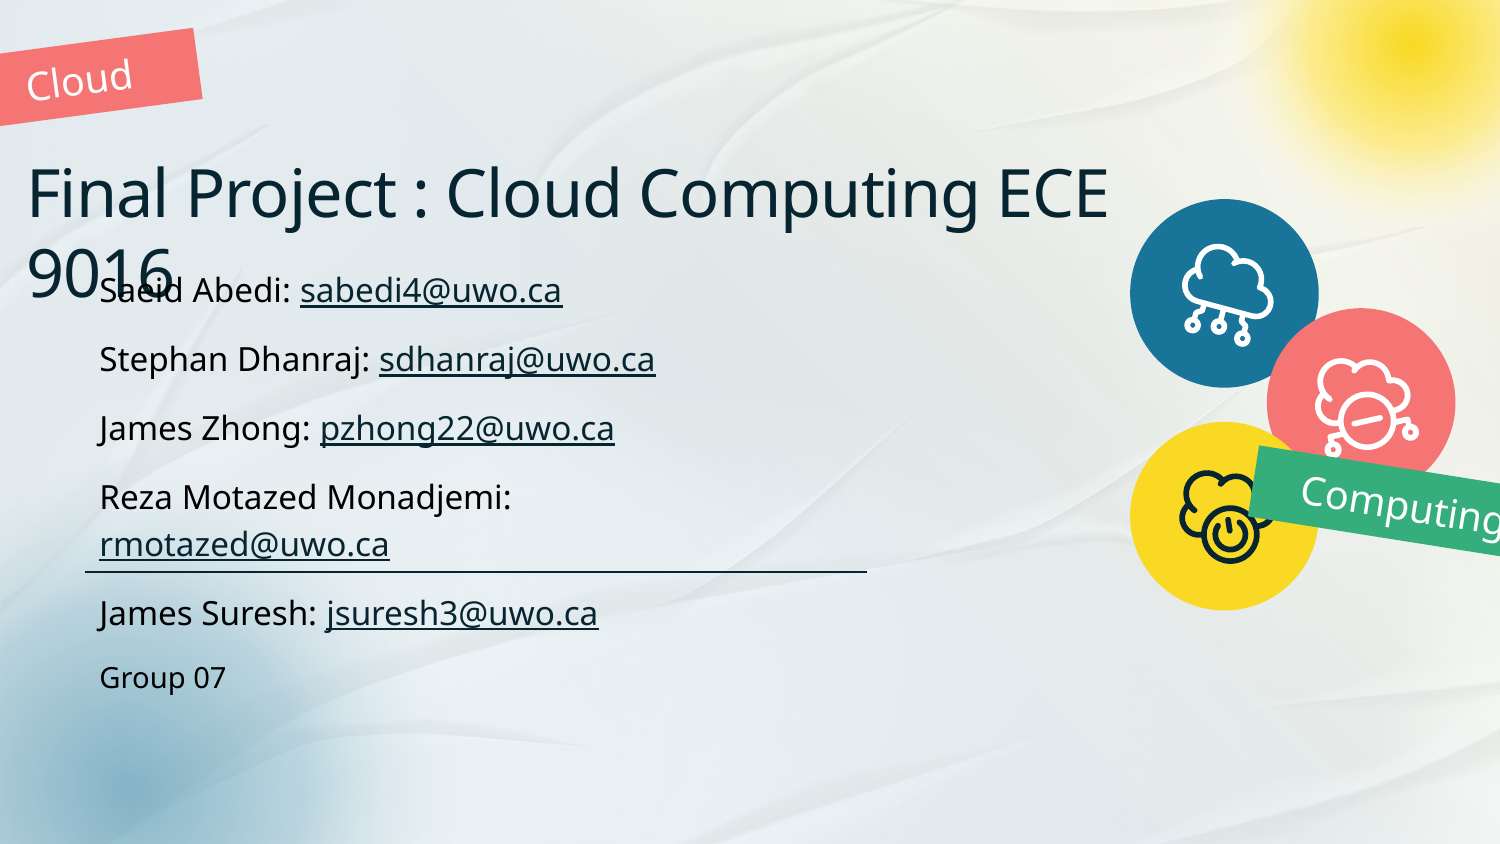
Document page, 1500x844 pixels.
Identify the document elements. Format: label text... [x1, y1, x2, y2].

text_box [1266, 307, 1456, 498]
text_box Saeid Abedi: sabedi4@uwo.ca Stephan Dhanraj: sdhanraj@uwo.ca James Zhong: pzhong22@uwo.ca Reza Motazed Monadjemi: rmotazed@uwo.ca James Suresh: jsuresh3@uwo.ca Group 07 [84, 579, 822, 754]
text_box Saeid Abedi: sabedi4@uwo.ca Stephan Dhanraj: sdhanraj@uwo.ca James Zhong: pzhong22@uwo.ca Reza Motazed Monadjemi: rmotazed@uwo.ca James Suresh: jsuresh3@uwo.ca Group 07 [84, 254, 822, 571]
subtitle Computing [1324, 477, 1500, 557]
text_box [1129, 421, 1319, 611]
subtitle Cloud [0, 27, 203, 127]
title Final Project : Cloud Computing ECE 9016 [26, 151, 1127, 235]
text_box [1129, 198, 1319, 388]
